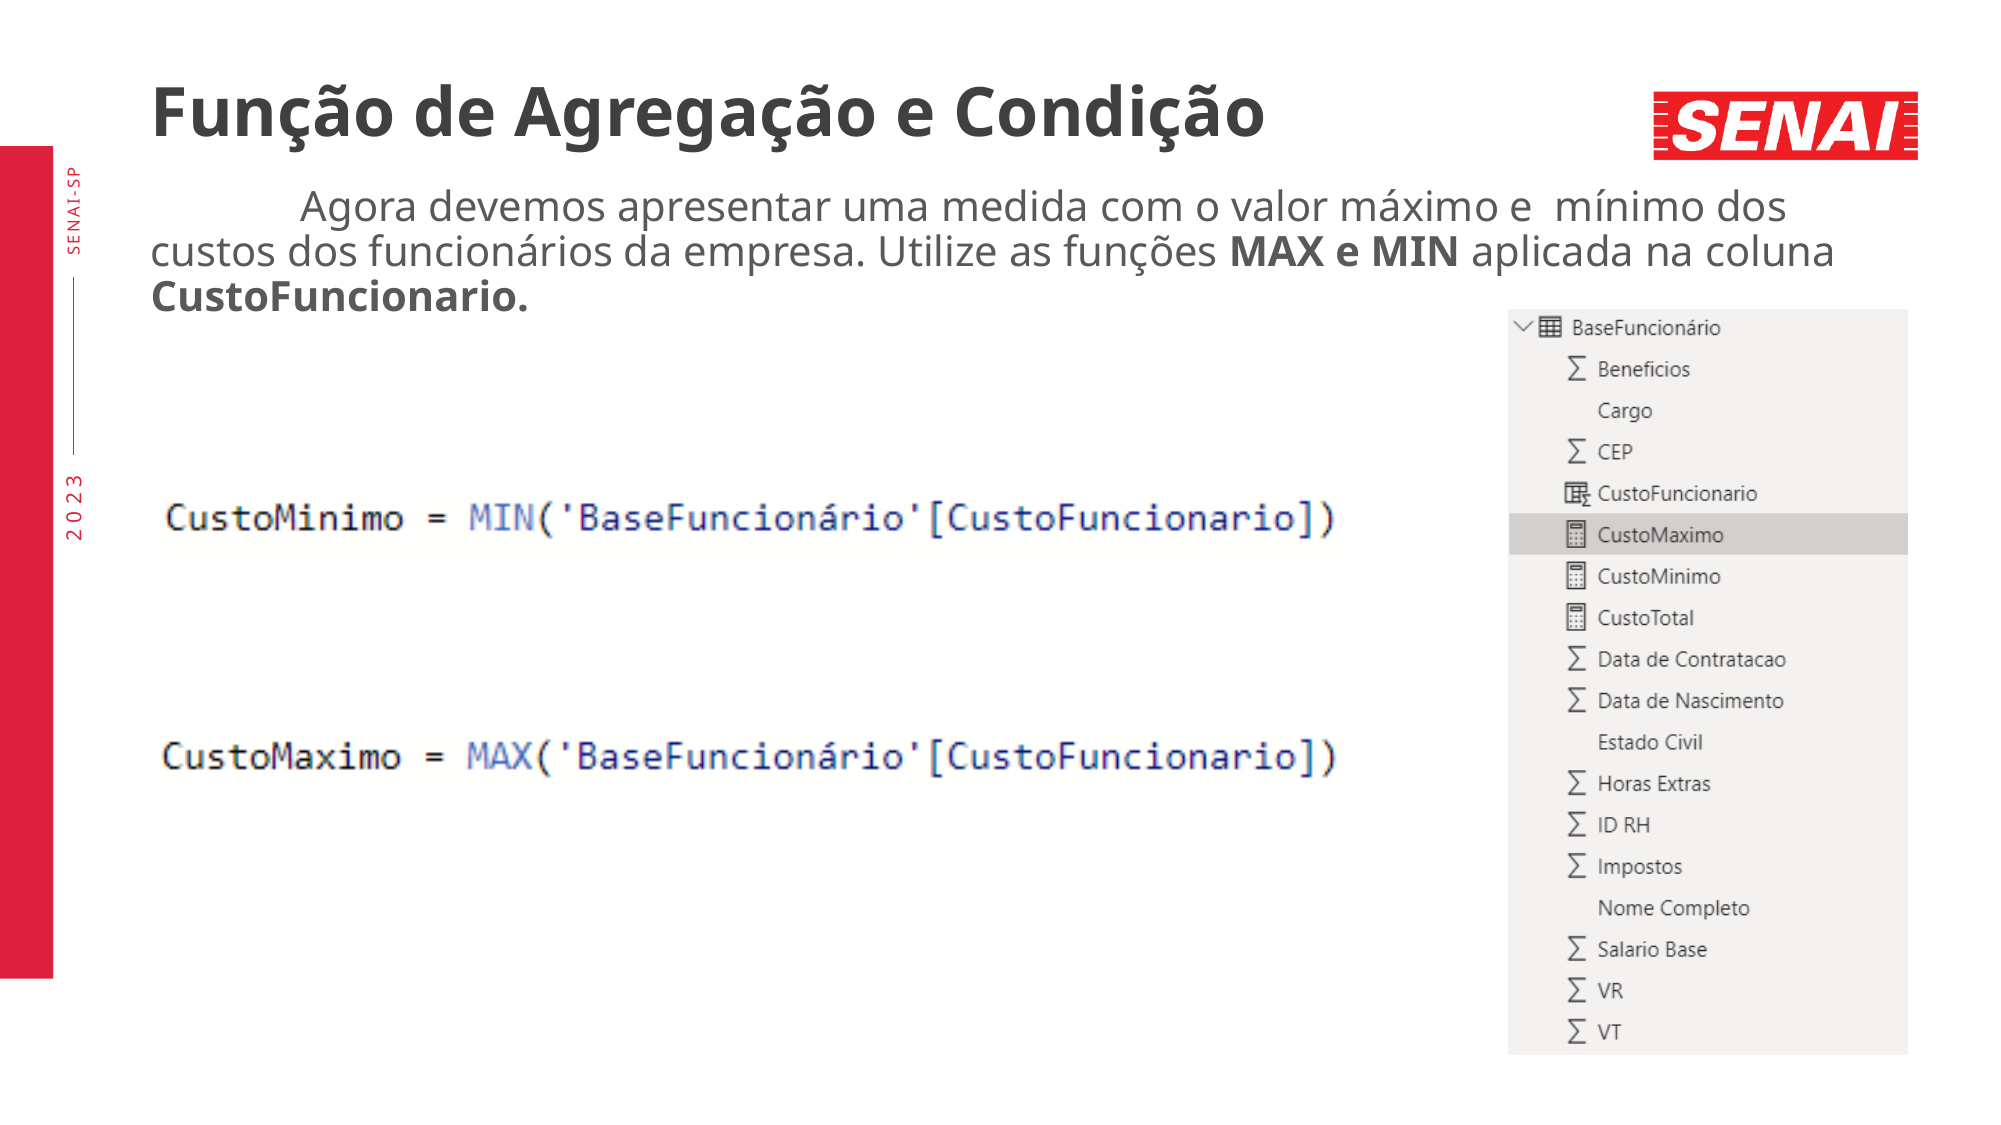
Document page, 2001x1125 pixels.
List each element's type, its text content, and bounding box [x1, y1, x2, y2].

list Agora devemos apresentar uma medida com o valor máximo e mínimo dos custos dos funcionários da empresa. Utilize as funções MAX e MIN aplicada na coluna CustoFuncionario. [135, 178, 1908, 1005]
picture [1647, 85, 1924, 166]
picture [1508, 309, 1908, 1055]
title Função de Agregação e Condição [135, 69, 1636, 159]
picture [152, 724, 1347, 797]
picture [153, 491, 1348, 563]
